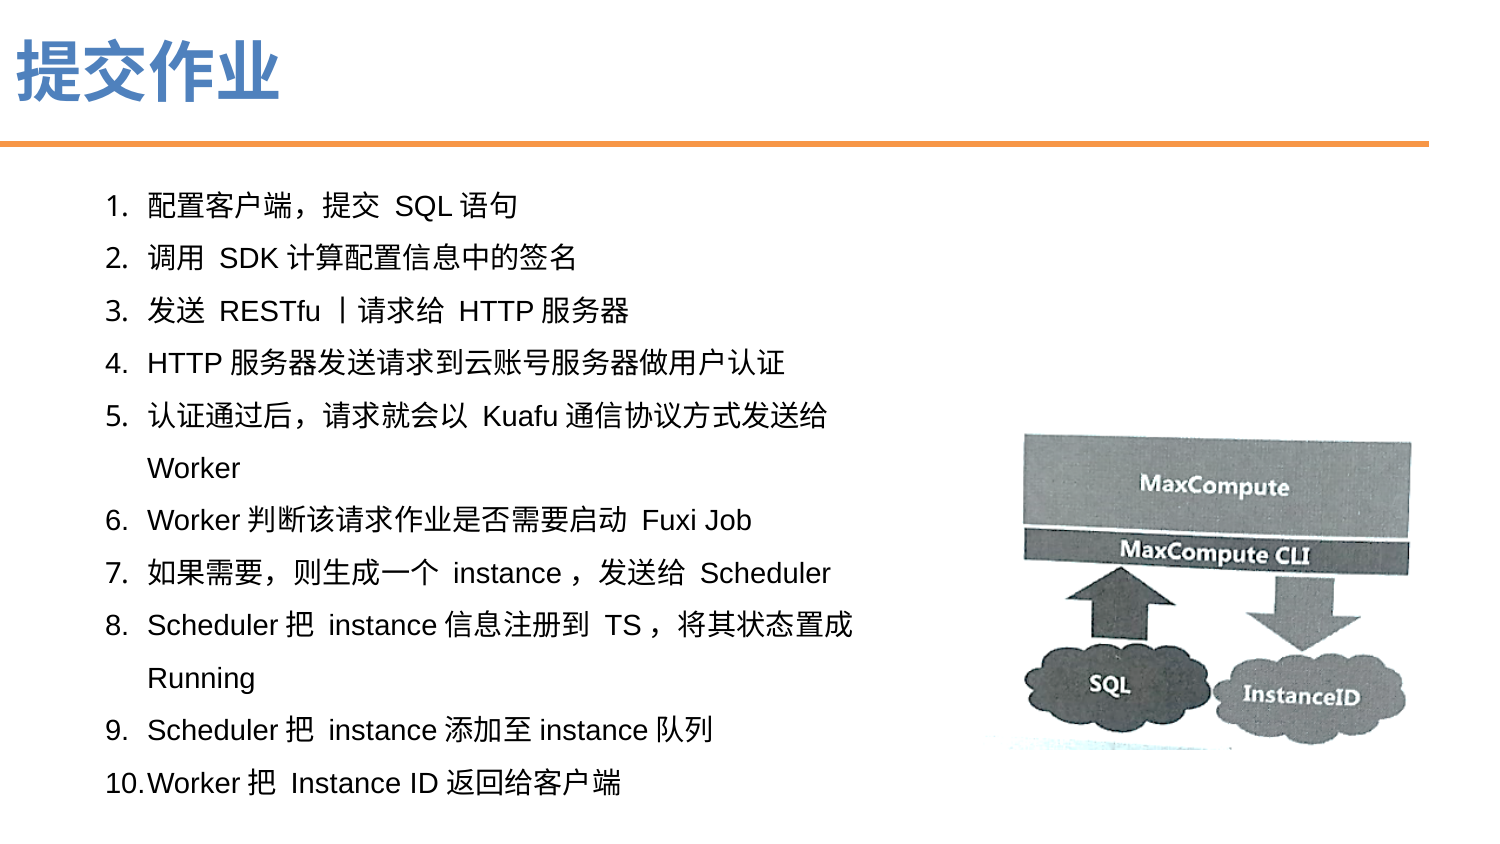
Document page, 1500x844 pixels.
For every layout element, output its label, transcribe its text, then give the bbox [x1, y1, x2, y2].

text_box 配置客户端，提交 SQL语句 调用 SDK计算配置信息中的签名 发送 RESTfu丨请求给 HTTP服务器 HTTP服务器发送请求到云账号服务器做用户认证 认证通过后，请求就会以 Kuafu通信协议方式发送给 Worker Worker判断该请求作业是否需要启动 Fuxi Job 如果需要，则生成一个 instance，发送给 Scheduler Scheduler把 instance信息注册到 TS，将其状态置成 Running Scheduler把 instance添加至instance队列 Worker把 Instance ID返回给客户端 [93, 163, 933, 805]
picture [981, 403, 1435, 750]
title 提交作业 [0, 0, 1351, 141]
